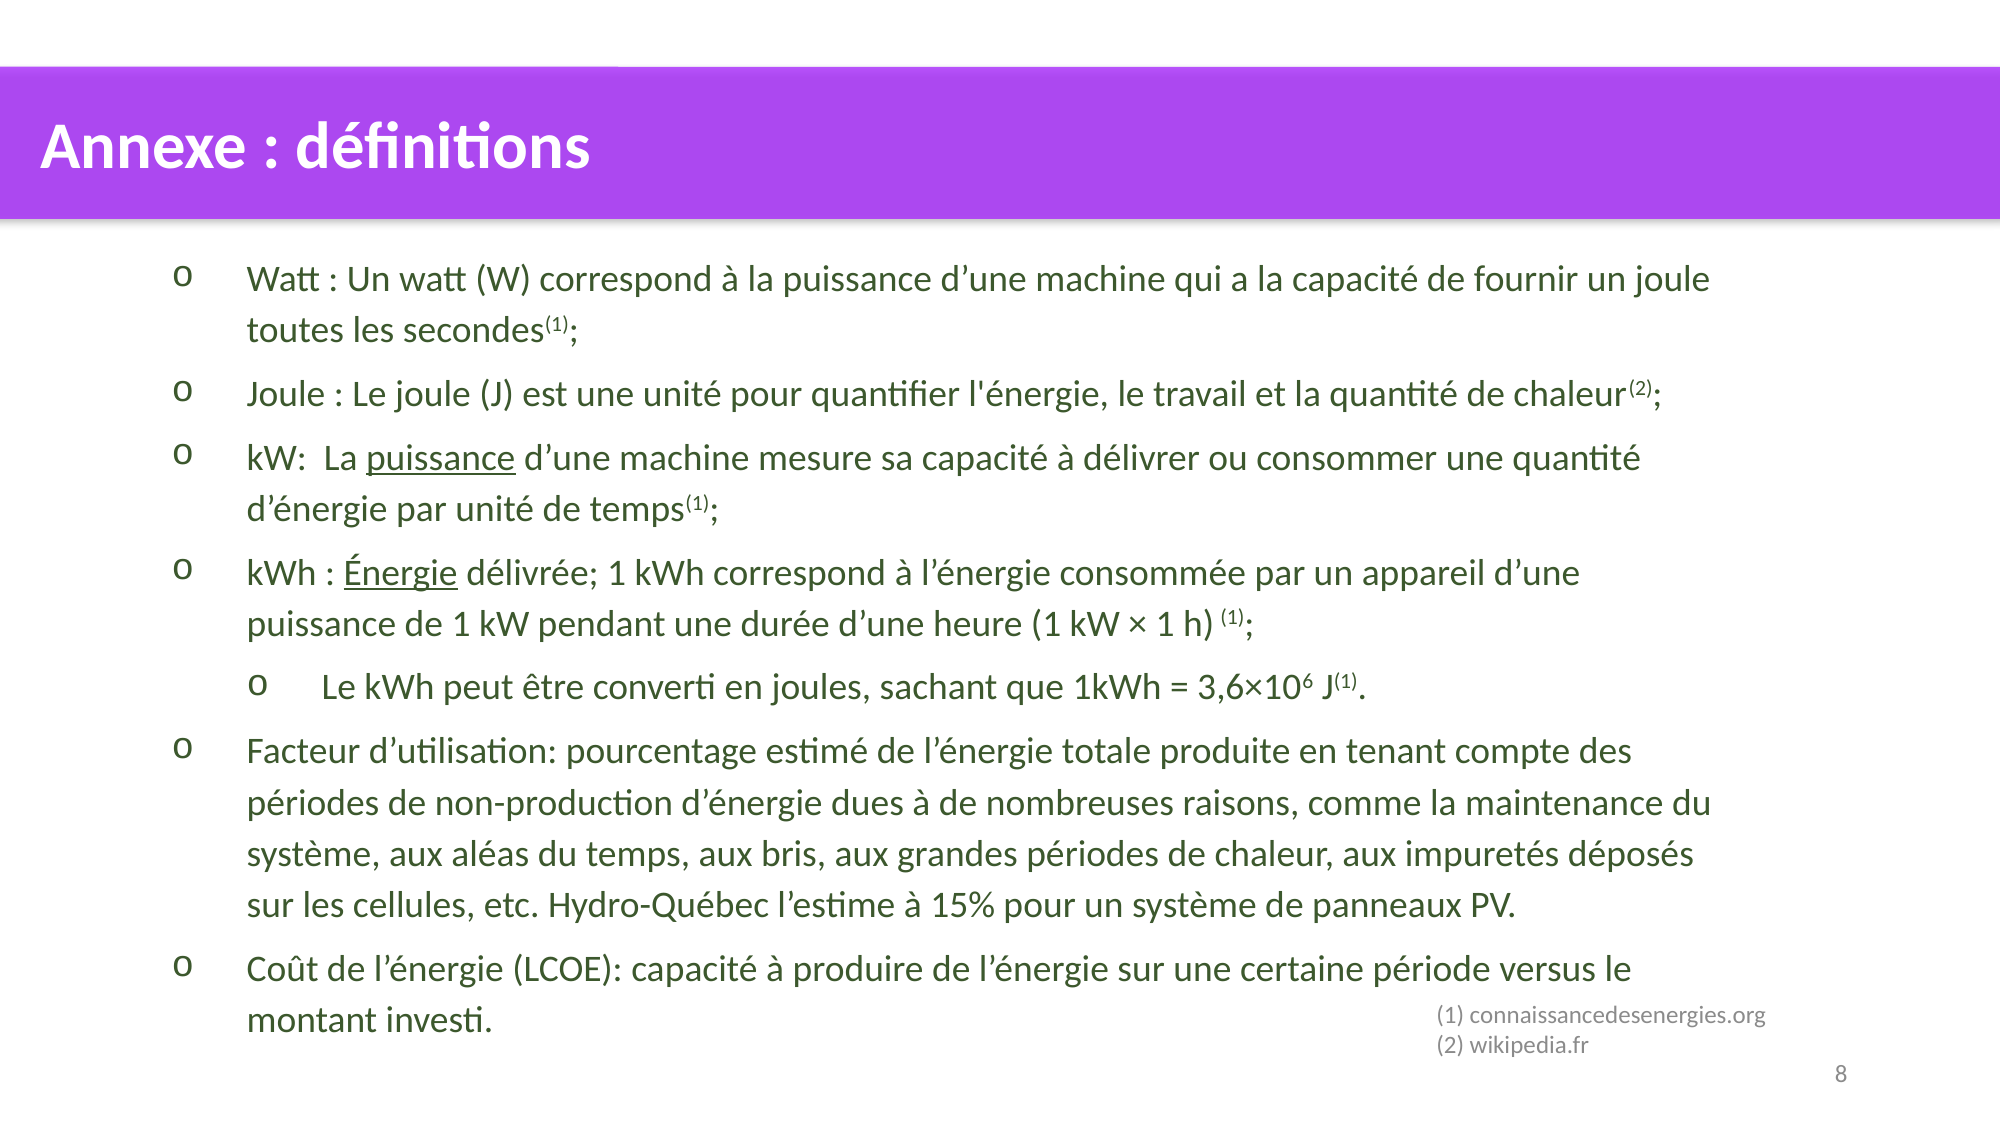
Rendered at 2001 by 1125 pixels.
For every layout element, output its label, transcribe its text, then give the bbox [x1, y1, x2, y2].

text_box Annexe : définitions [25, 101, 2000, 189]
slide_number 8 [1412, 1042, 1863, 1103]
text_box [0, 66, 2000, 219]
footer (1) connaissancedesenergies.org (2) wikipedia.fr [1421, 1000, 1807, 1057]
text_box Watt : Un watt (W) correspond à la puissance d’une machine qui a la capacité de fournir un joule toutes les secondes(1); Joule : Le joule (J) est une unité pour quantifier l'énergie, le travail et la quantité de chaleur(2); kW: La puissance d’une machine mesure sa capacité à délivrer ou consommer une quantité d’énergie par unité de temps(1); kWh : Énergie délivrée; 1 kWh correspond à l’énergie consommée par un appareil d’une puissance de 1 kW pendant une durée d’une heure (1 kW × 1 h) (1); Le kWh peut être converti en joules, sachant que 1kWh = 3,6×106 J(1). Facteur d’utilisation: pourcentage estimé de l’énergie totale produite en tenant compte des périodes de non-production d’énergie dues à de nombreuses raisons, comme la maintenance du système, aux aléas du temps, aux bris, aux grandes périodes de chaleur, aux impuretés déposés sur les cellules, etc. Hydro-Québec l’estime à 15% pour un système de panneaux PV. Coût de l’énergie (LCOE): capacité à produire de l’énergie sur une certaine période versus le montant investi. [81, 239, 1750, 1048]
